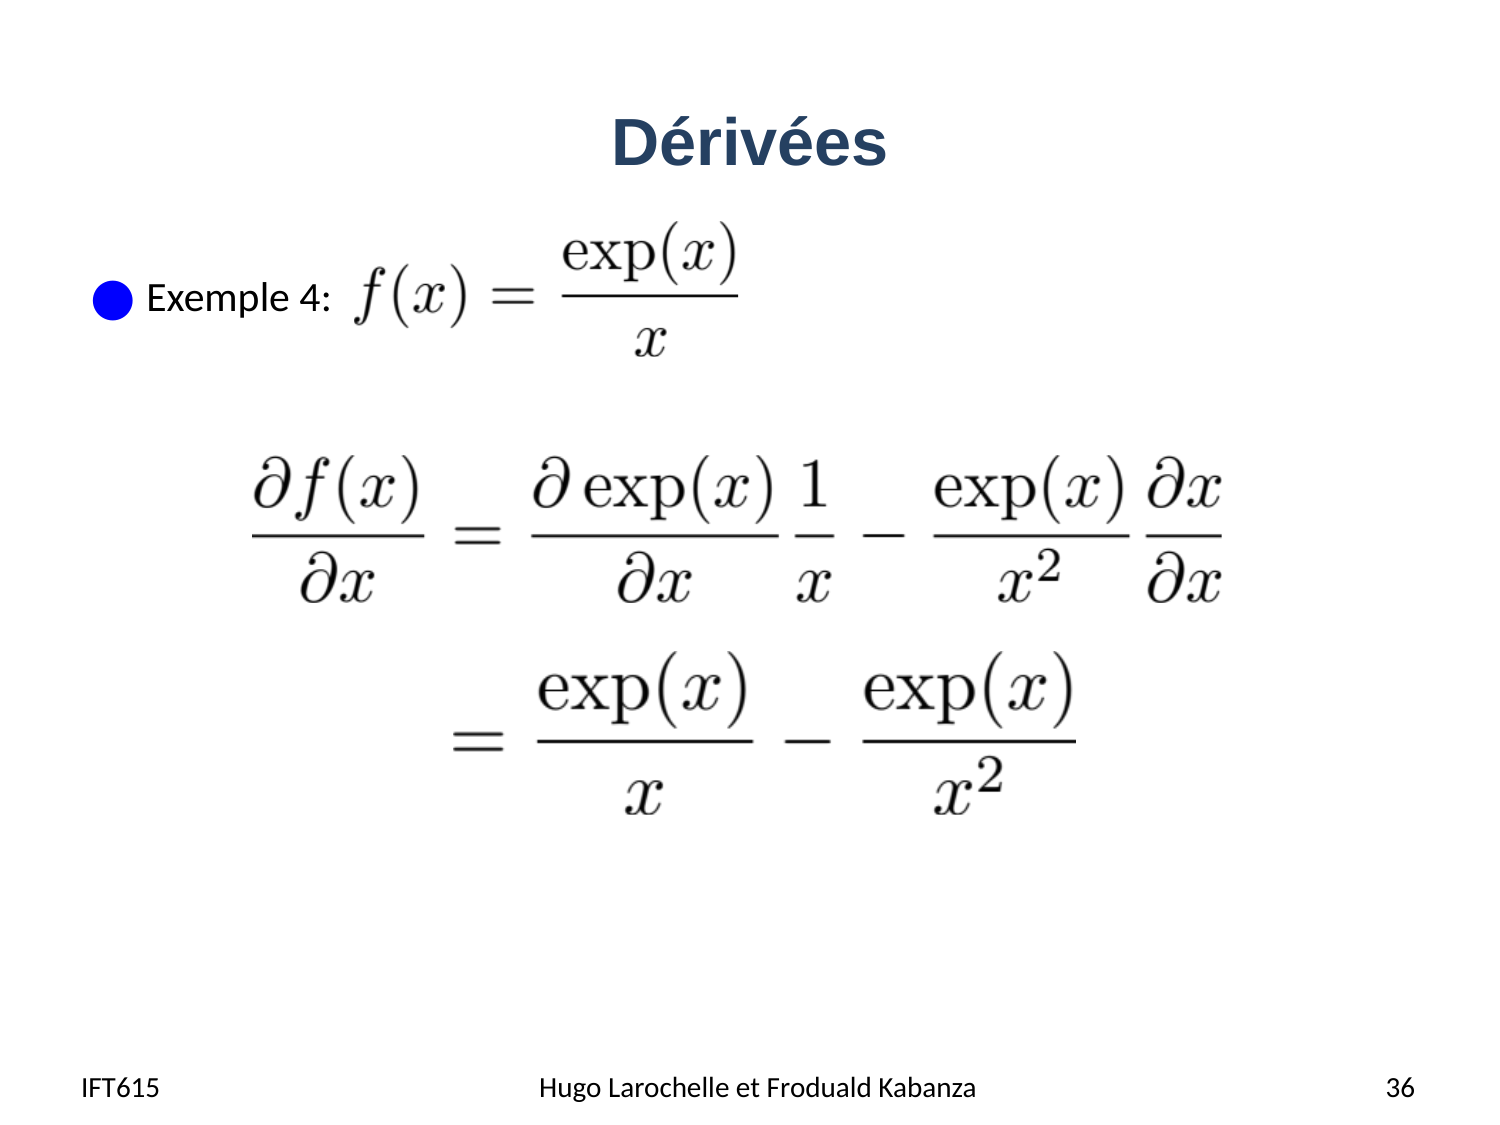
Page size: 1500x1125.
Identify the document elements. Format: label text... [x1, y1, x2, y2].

picture [251, 454, 1222, 603]
footer Hugo Larochelle et Froduald Kabanza [520, 1056, 996, 1117]
list Exemple 4: [75, 262, 1425, 1005]
slide_number IFT615 [66, 1056, 356, 1117]
picture [353, 221, 739, 357]
slide_number 36 [1080, 1056, 1431, 1117]
title Dérivées [75, 45, 1425, 233]
picture [452, 651, 1077, 815]
